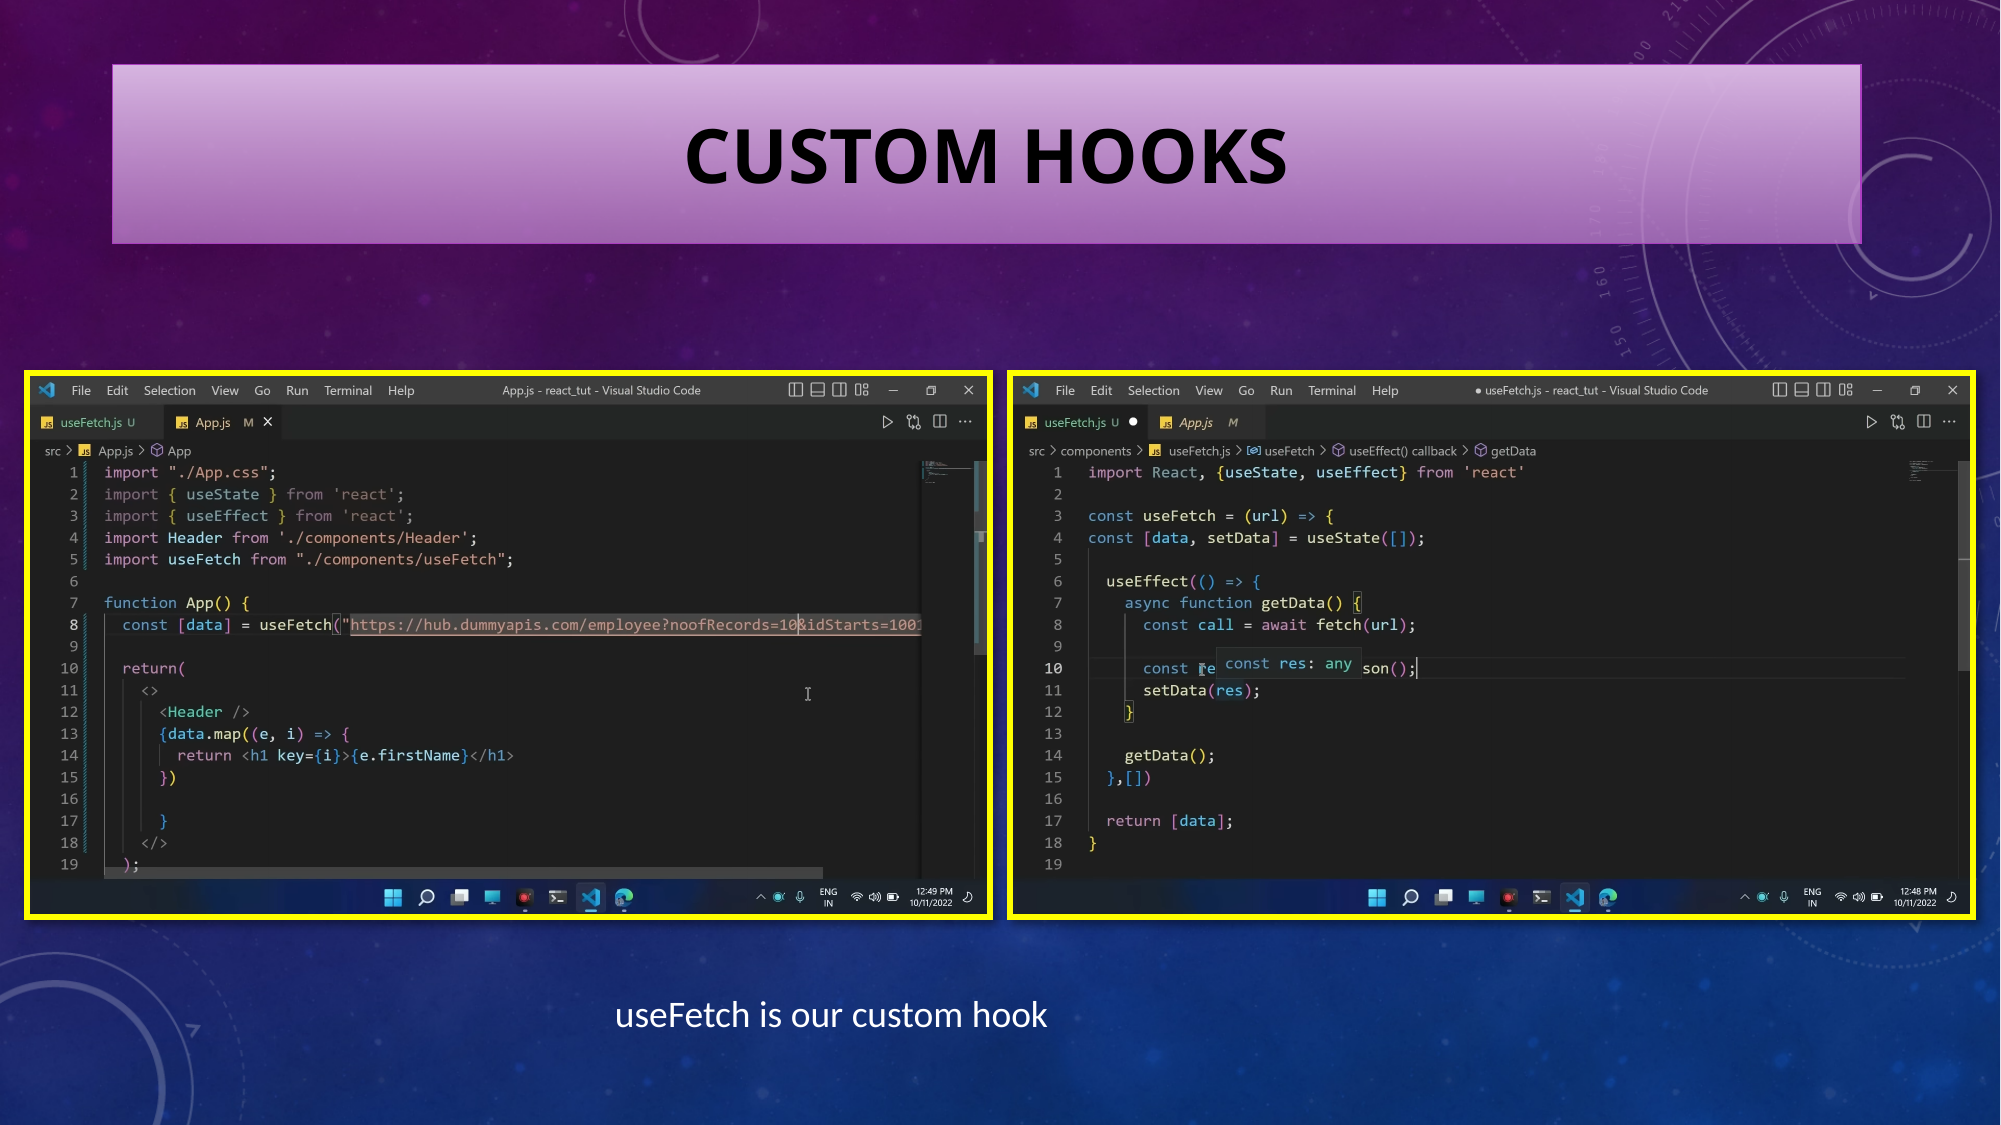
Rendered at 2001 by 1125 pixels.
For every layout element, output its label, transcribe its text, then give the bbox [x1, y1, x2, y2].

picture [0, 0, 2001, 1125]
text_box useFetch is our custom hook [599, 982, 1582, 1043]
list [1013, 375, 1971, 915]
title CUSTOM HOOKS [112, 64, 1862, 244]
